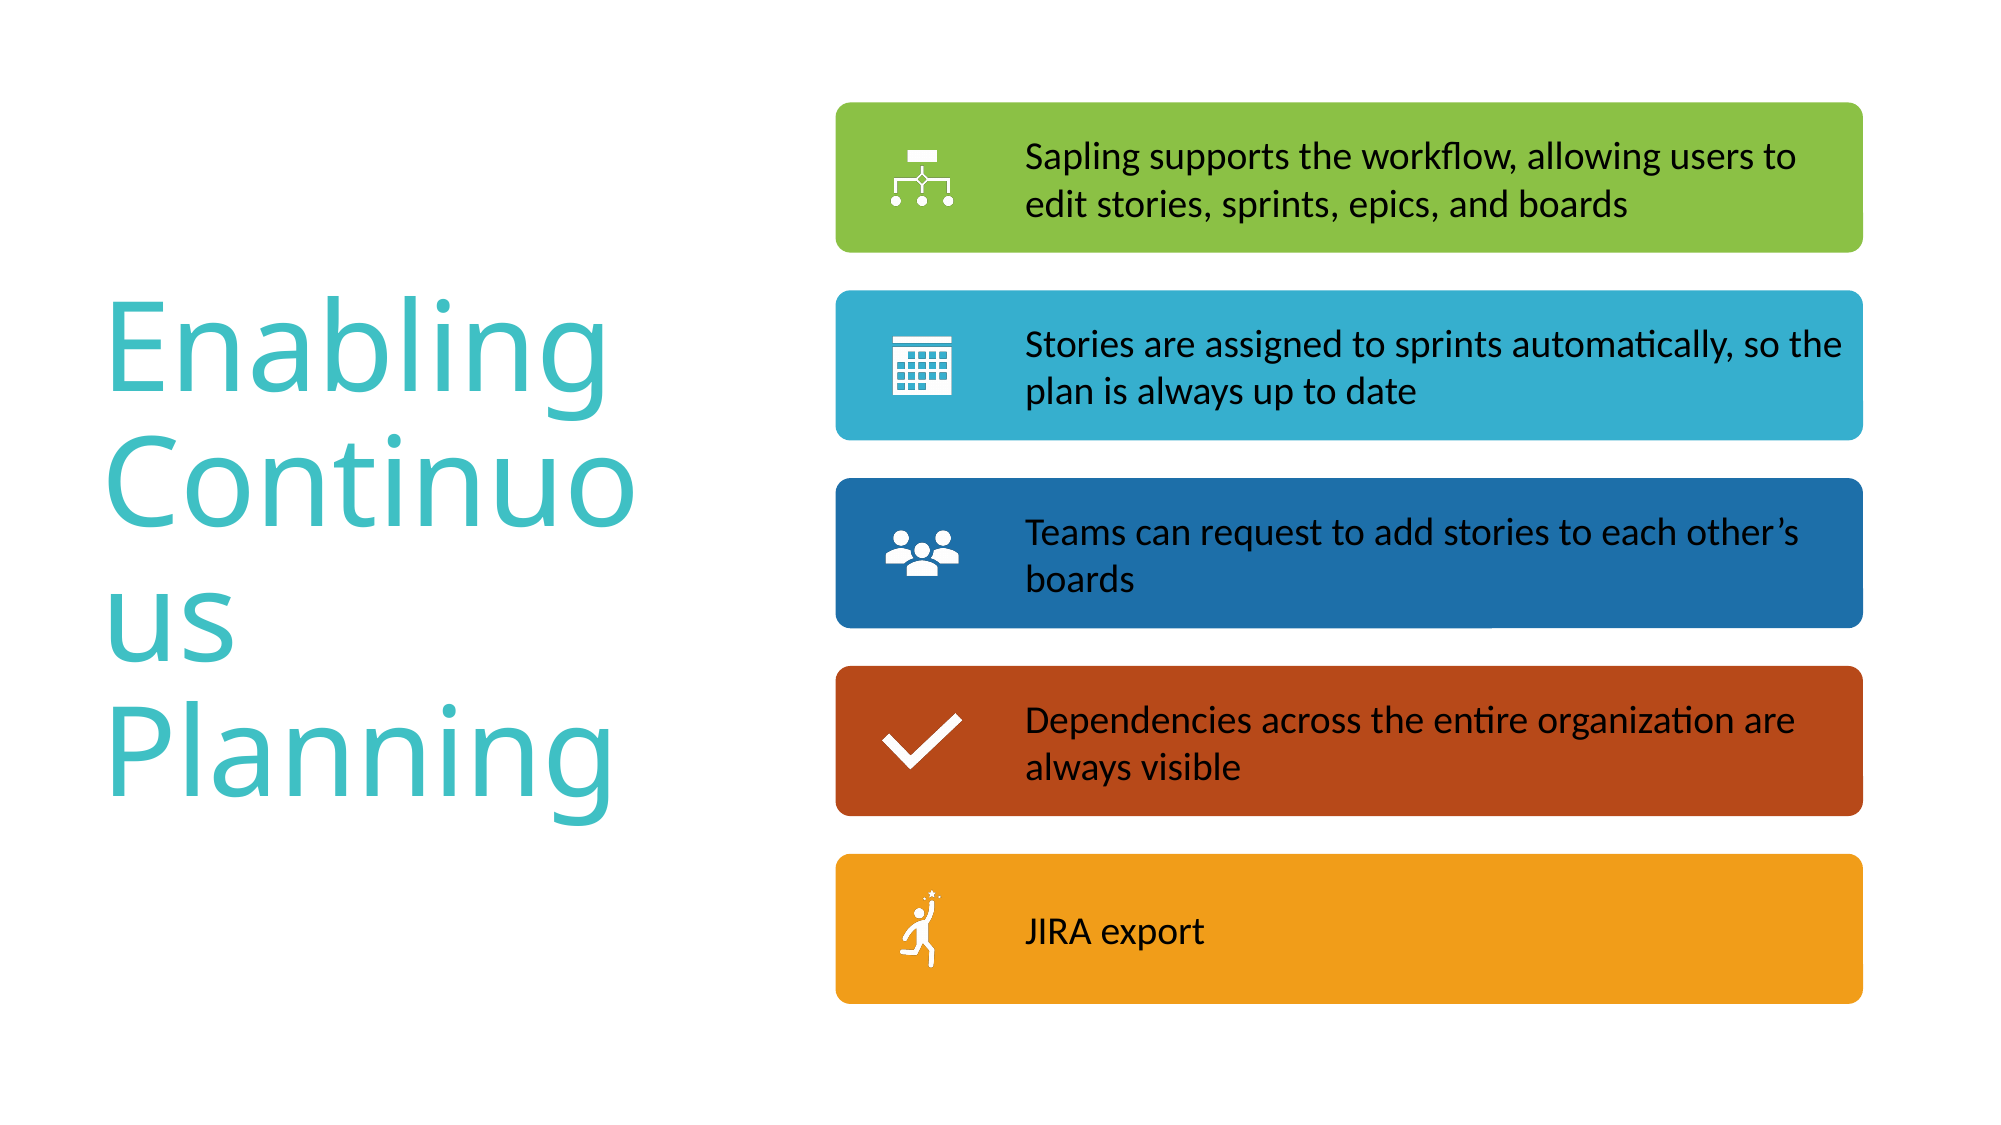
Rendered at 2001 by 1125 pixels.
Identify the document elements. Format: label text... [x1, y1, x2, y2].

title Enabling Continuous Planning [86, 101, 711, 1005]
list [835, 101, 1863, 1005]
